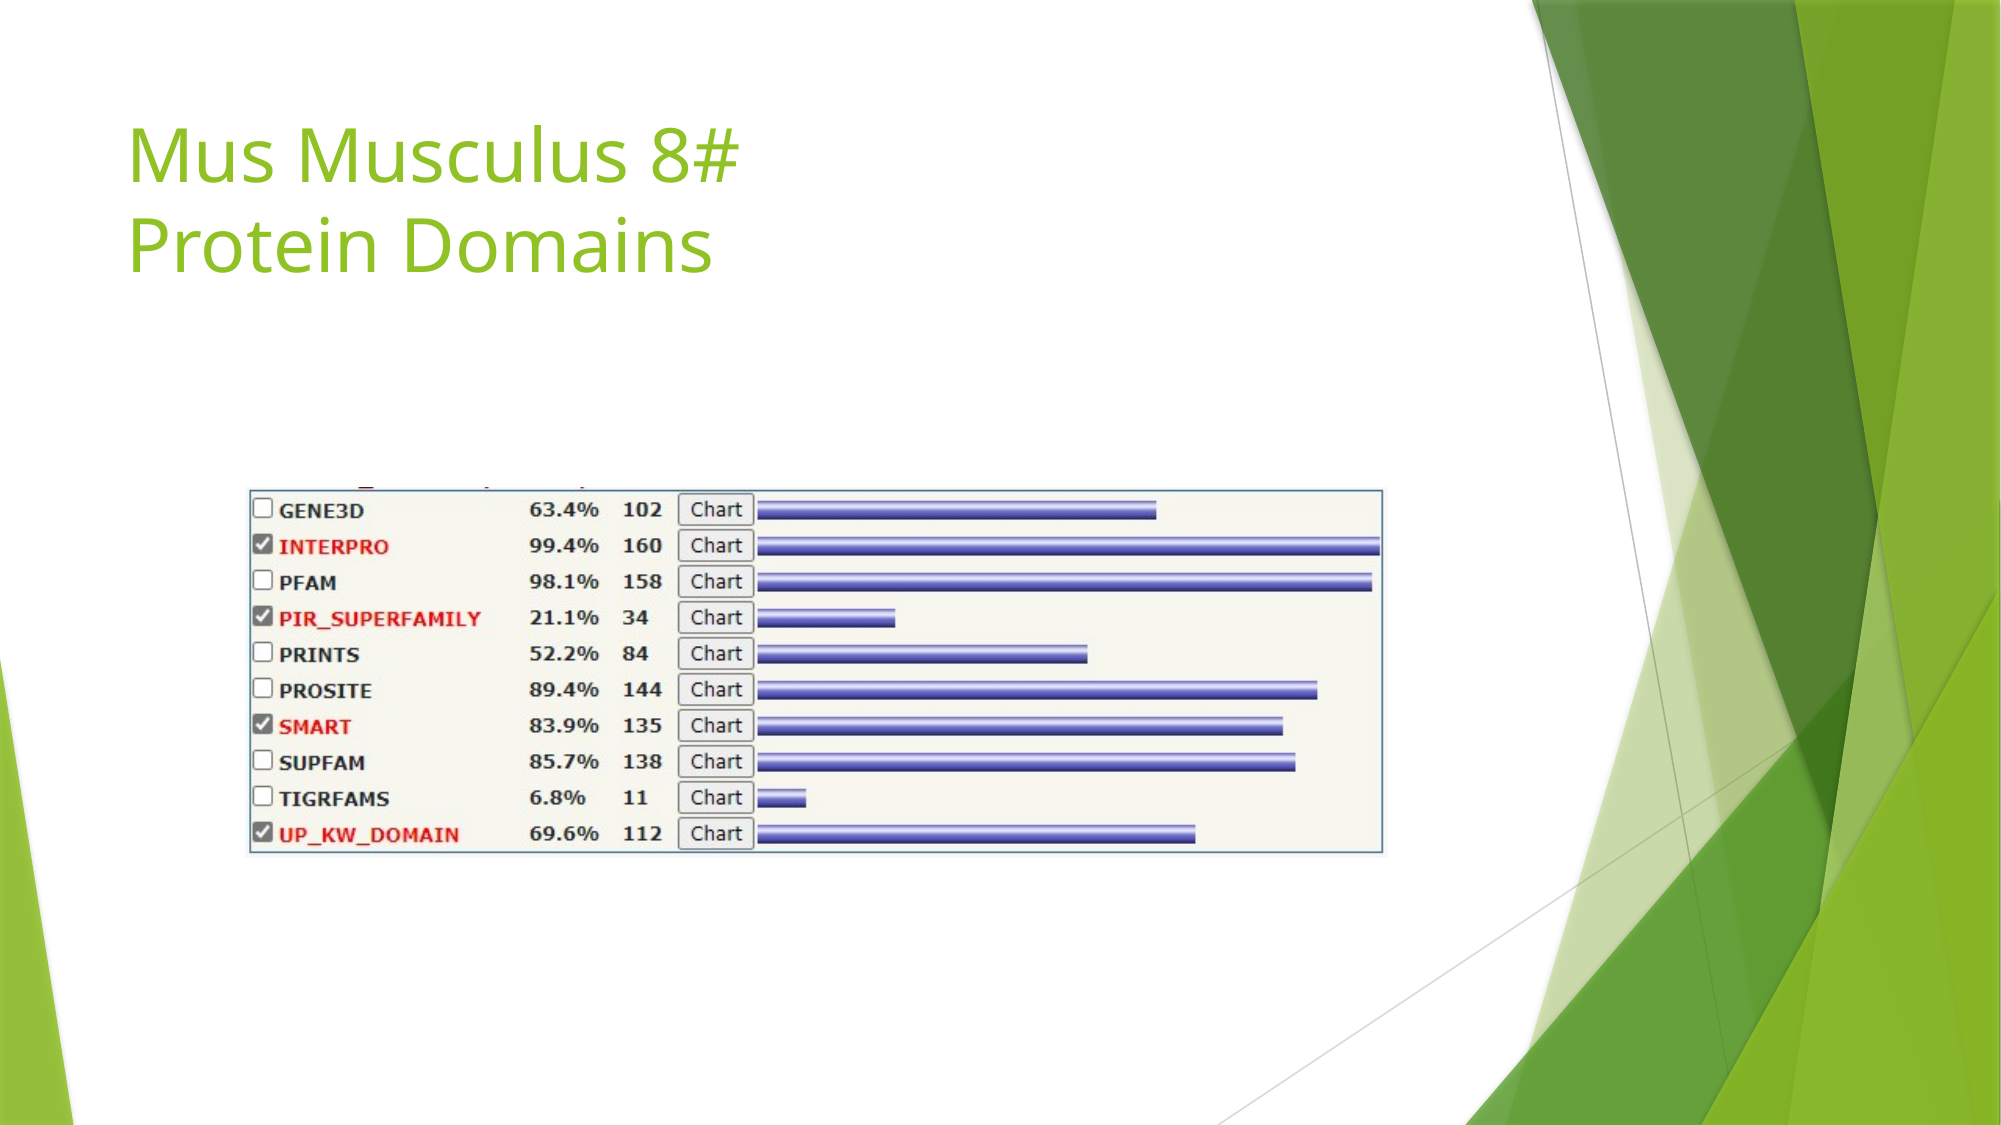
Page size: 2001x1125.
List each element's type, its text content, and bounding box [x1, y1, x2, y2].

title Mus Musculus 8# Protein Domains [111, 99, 1522, 317]
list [244, 487, 1388, 859]
